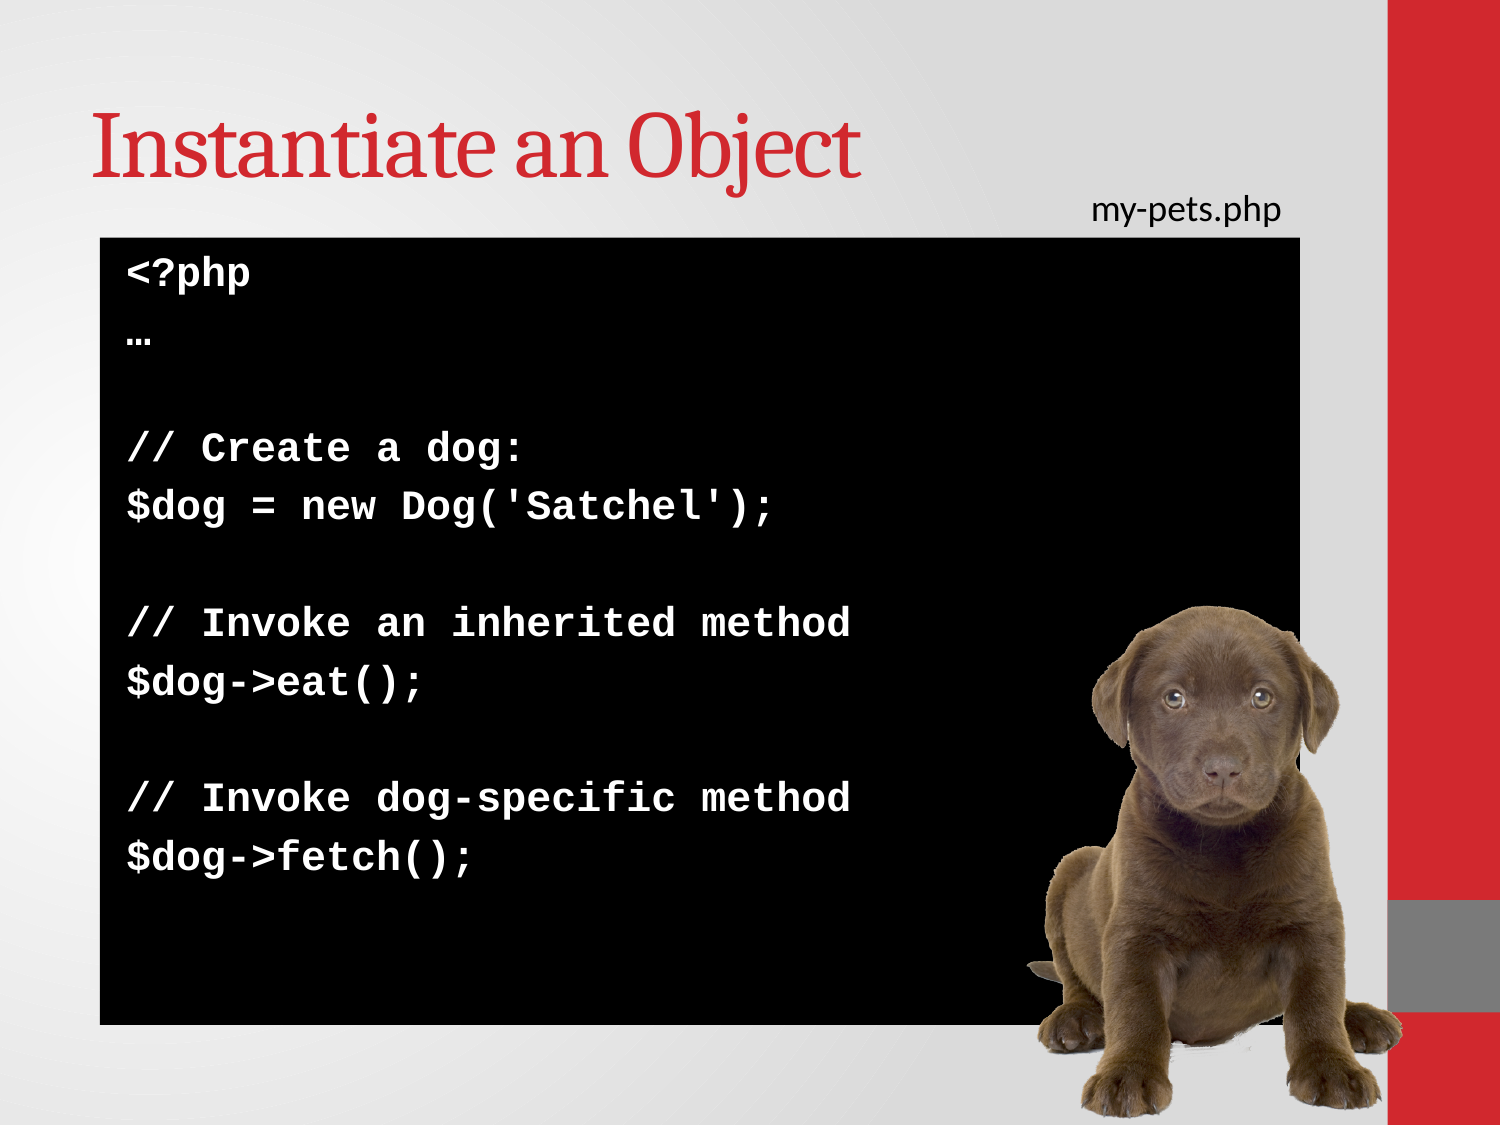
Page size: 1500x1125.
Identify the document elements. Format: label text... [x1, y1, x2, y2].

text_box <?php … // Create a dog: $dog = new Dog('Satchel'); // Invoke an inherited method $dog->eat(); // Invoke dog-specific method $dog->fetch(); [99, 237, 1300, 1025]
title Instantiate an Object [75, 45, 1325, 233]
text_box my-pets.php [1076, 176, 1298, 237]
picture [1002, 574, 1423, 1125]
